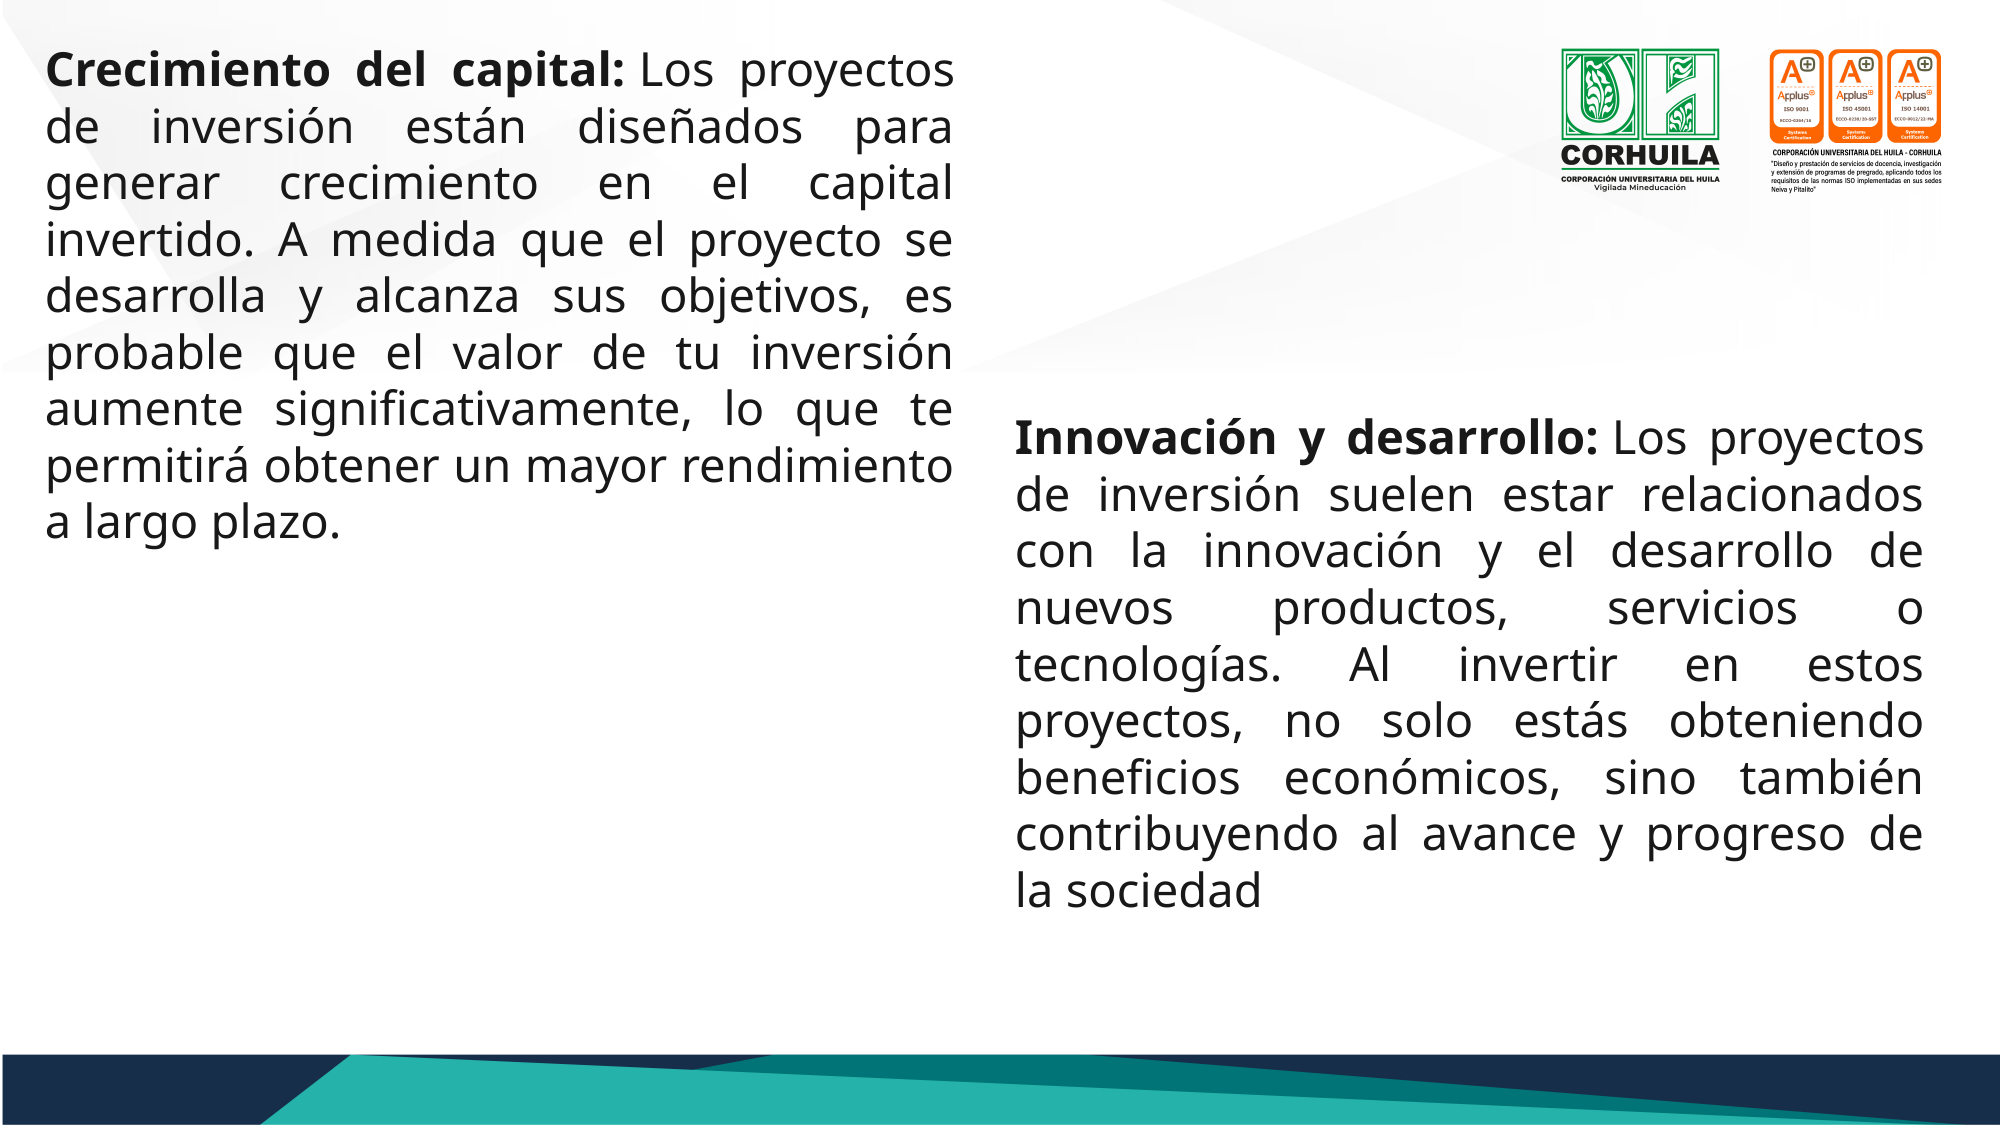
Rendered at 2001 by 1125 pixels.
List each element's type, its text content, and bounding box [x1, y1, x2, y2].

text_box Crecimiento del capital: Los proyectos de inversión están diseñados para generar crecimiento en el capital invertido. A medida que el proyecto se desarrolla y alcanza sus objetivos, es probable que el valor de tu inversión aumente significativamente, lo que te permitirá obtener un mayor rendimiento a largo plazo. [30, 31, 971, 556]
text_box Innovación y desarrollo: Los proyectos de inversión suelen estar relacionados con la innovación y el desarrollo de nuevos productos, servicios o tecnologías. Al invertir en estos proyectos, no solo estás obteniendo beneficios económicos, sino también contribuyendo al avance y progreso de la sociedad [1000, 400, 1941, 925]
picture [0, 0, 2000, 1125]
